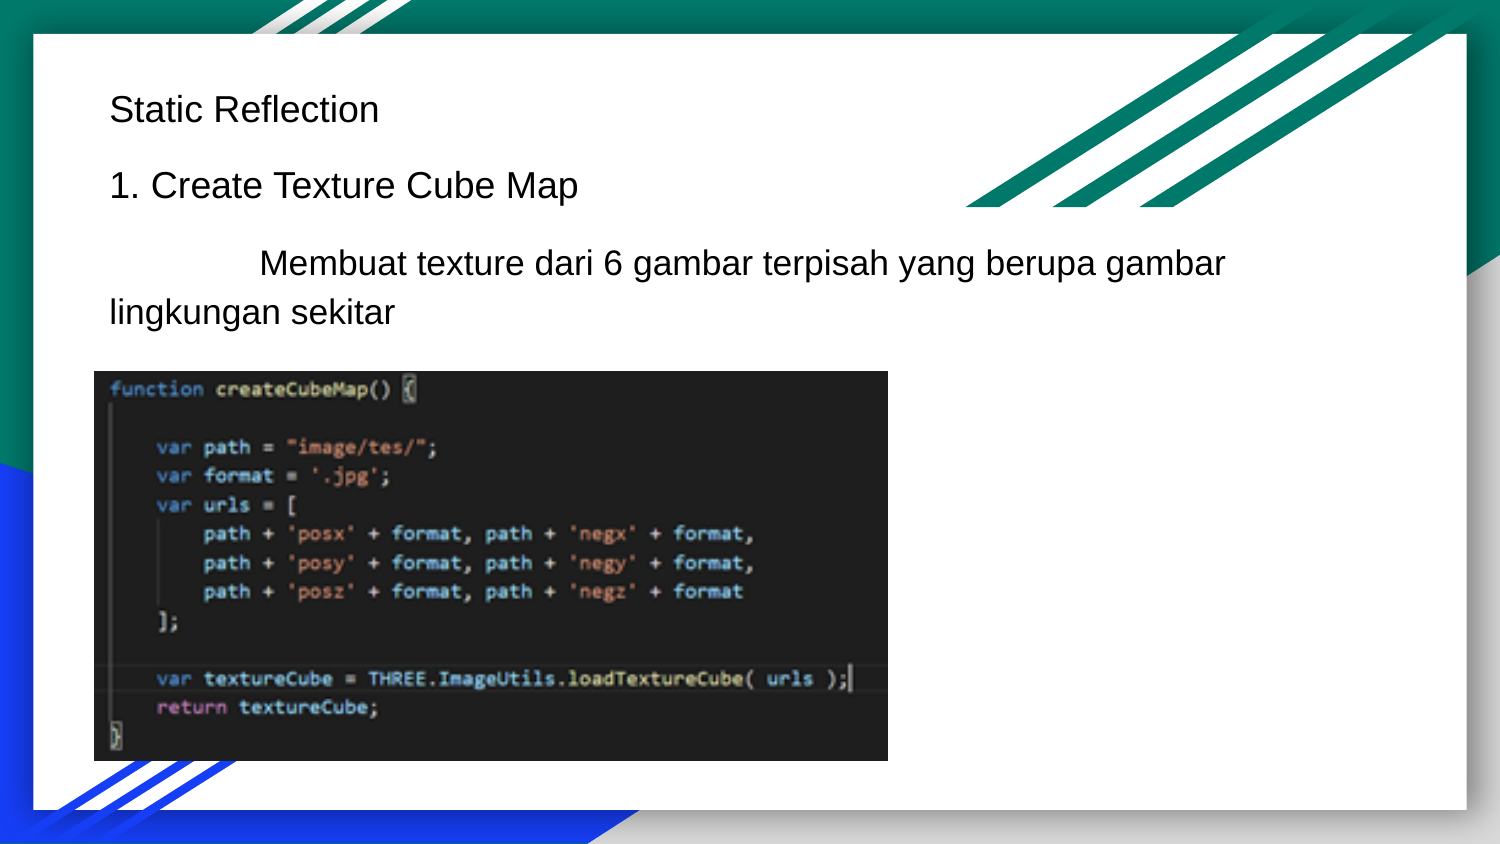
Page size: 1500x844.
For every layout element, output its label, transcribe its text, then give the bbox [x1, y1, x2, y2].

text_box Static Reflection 1. Create Texture Cube Map Membuat texture dari 6 gambar terpisah yang berupa gambar lingkungan sekitar [94, 62, 1266, 556]
picture [94, 371, 888, 762]
